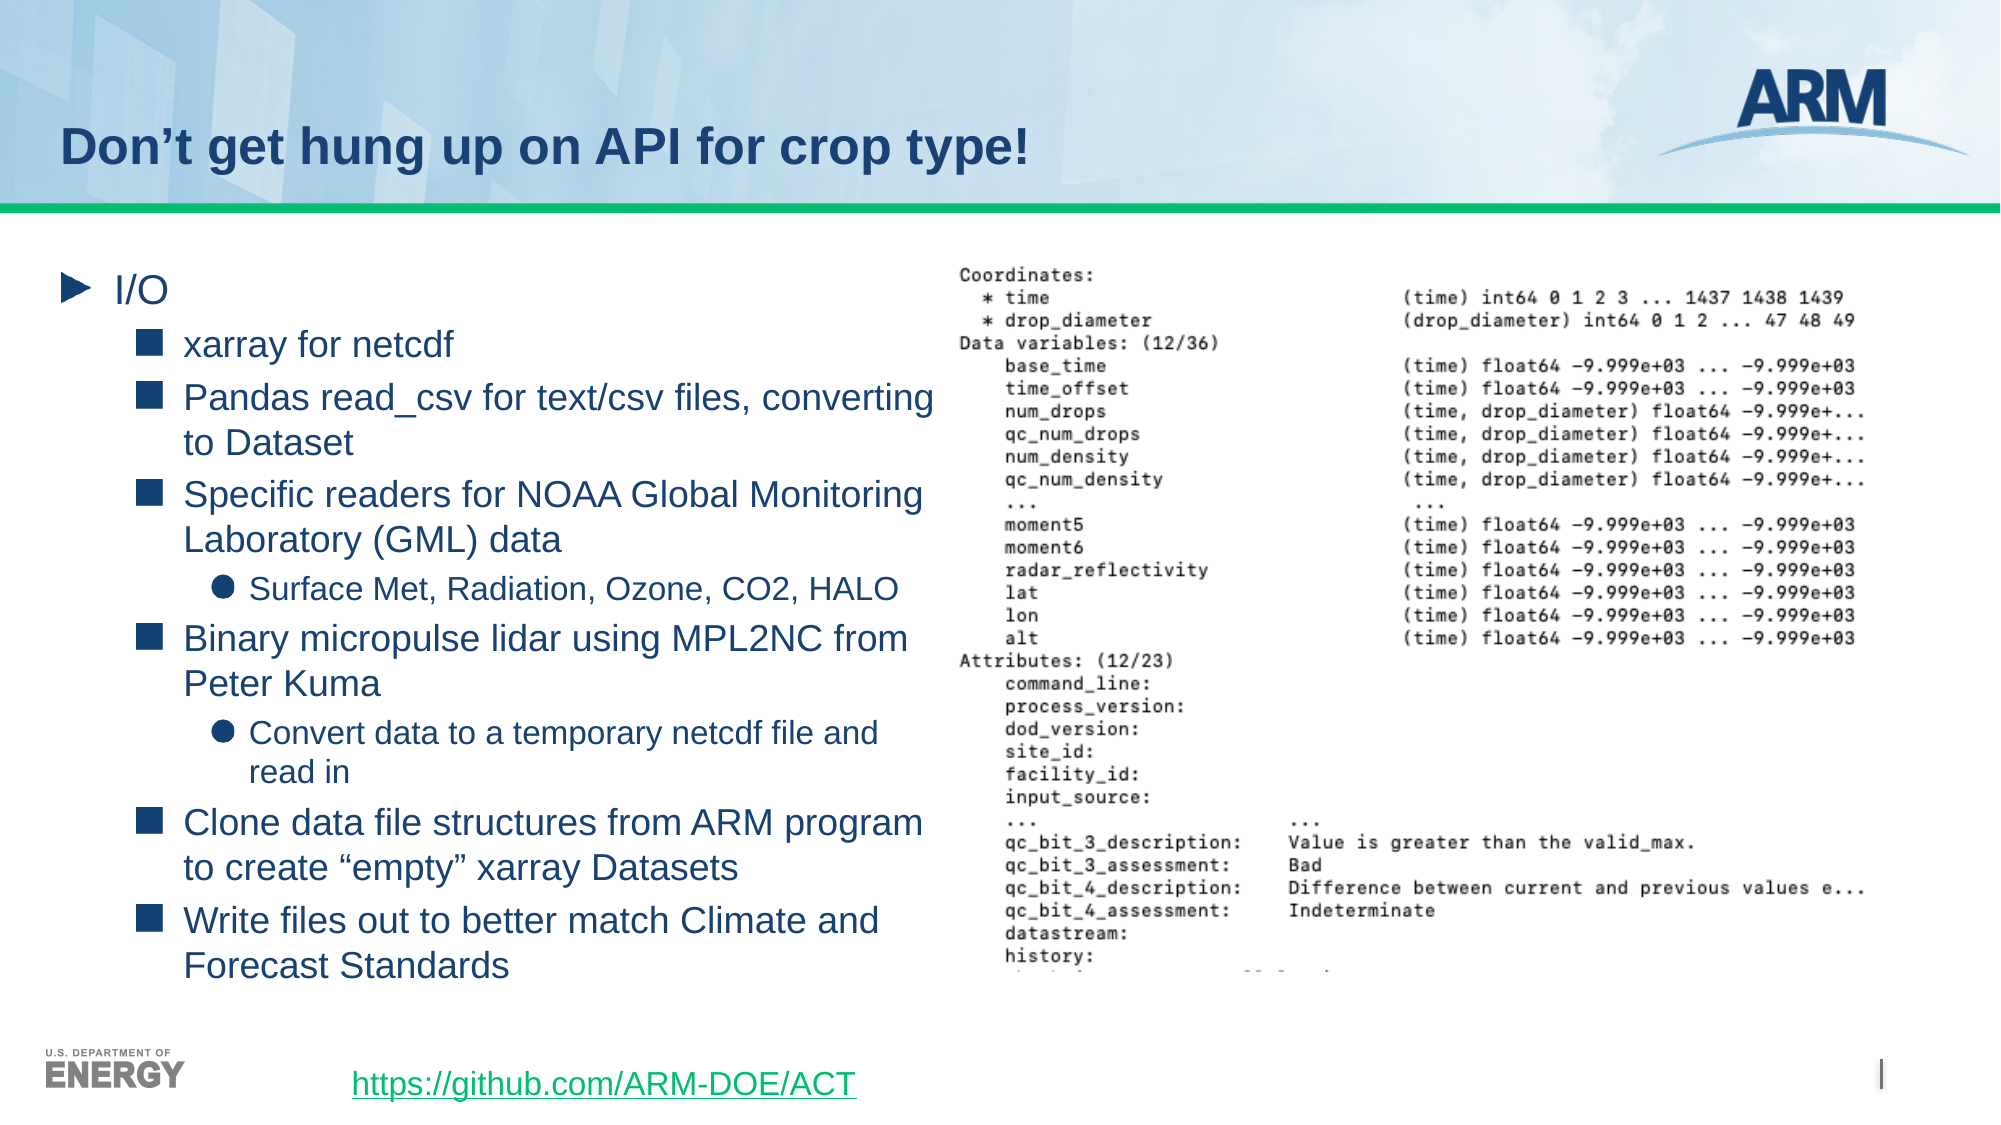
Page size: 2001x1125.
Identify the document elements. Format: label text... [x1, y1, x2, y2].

title Don’t get hung up on API for crop type! [60, 33, 1510, 176]
text_box https://github.com/ARM-DOE/ACT [336, 1055, 872, 1110]
picture [0, 0, 2000, 1125]
list I/O xarray for netcdf Pandas read_csv for text/csv files, converting to Dataset Specific readers for NOAA Global Monitoring Laboratory (GML) data Surface Met, Radiation, Ozone, CO2, HALO Binary micropulse lidar using MPL2NC from Peter Kuma Convert data to a temporary netcdf file and read in Clone data file structures from ARM program to create “empty” xarray Datasets Write files out to better match Climate and Forecast Standards [61, 262, 941, 1013]
